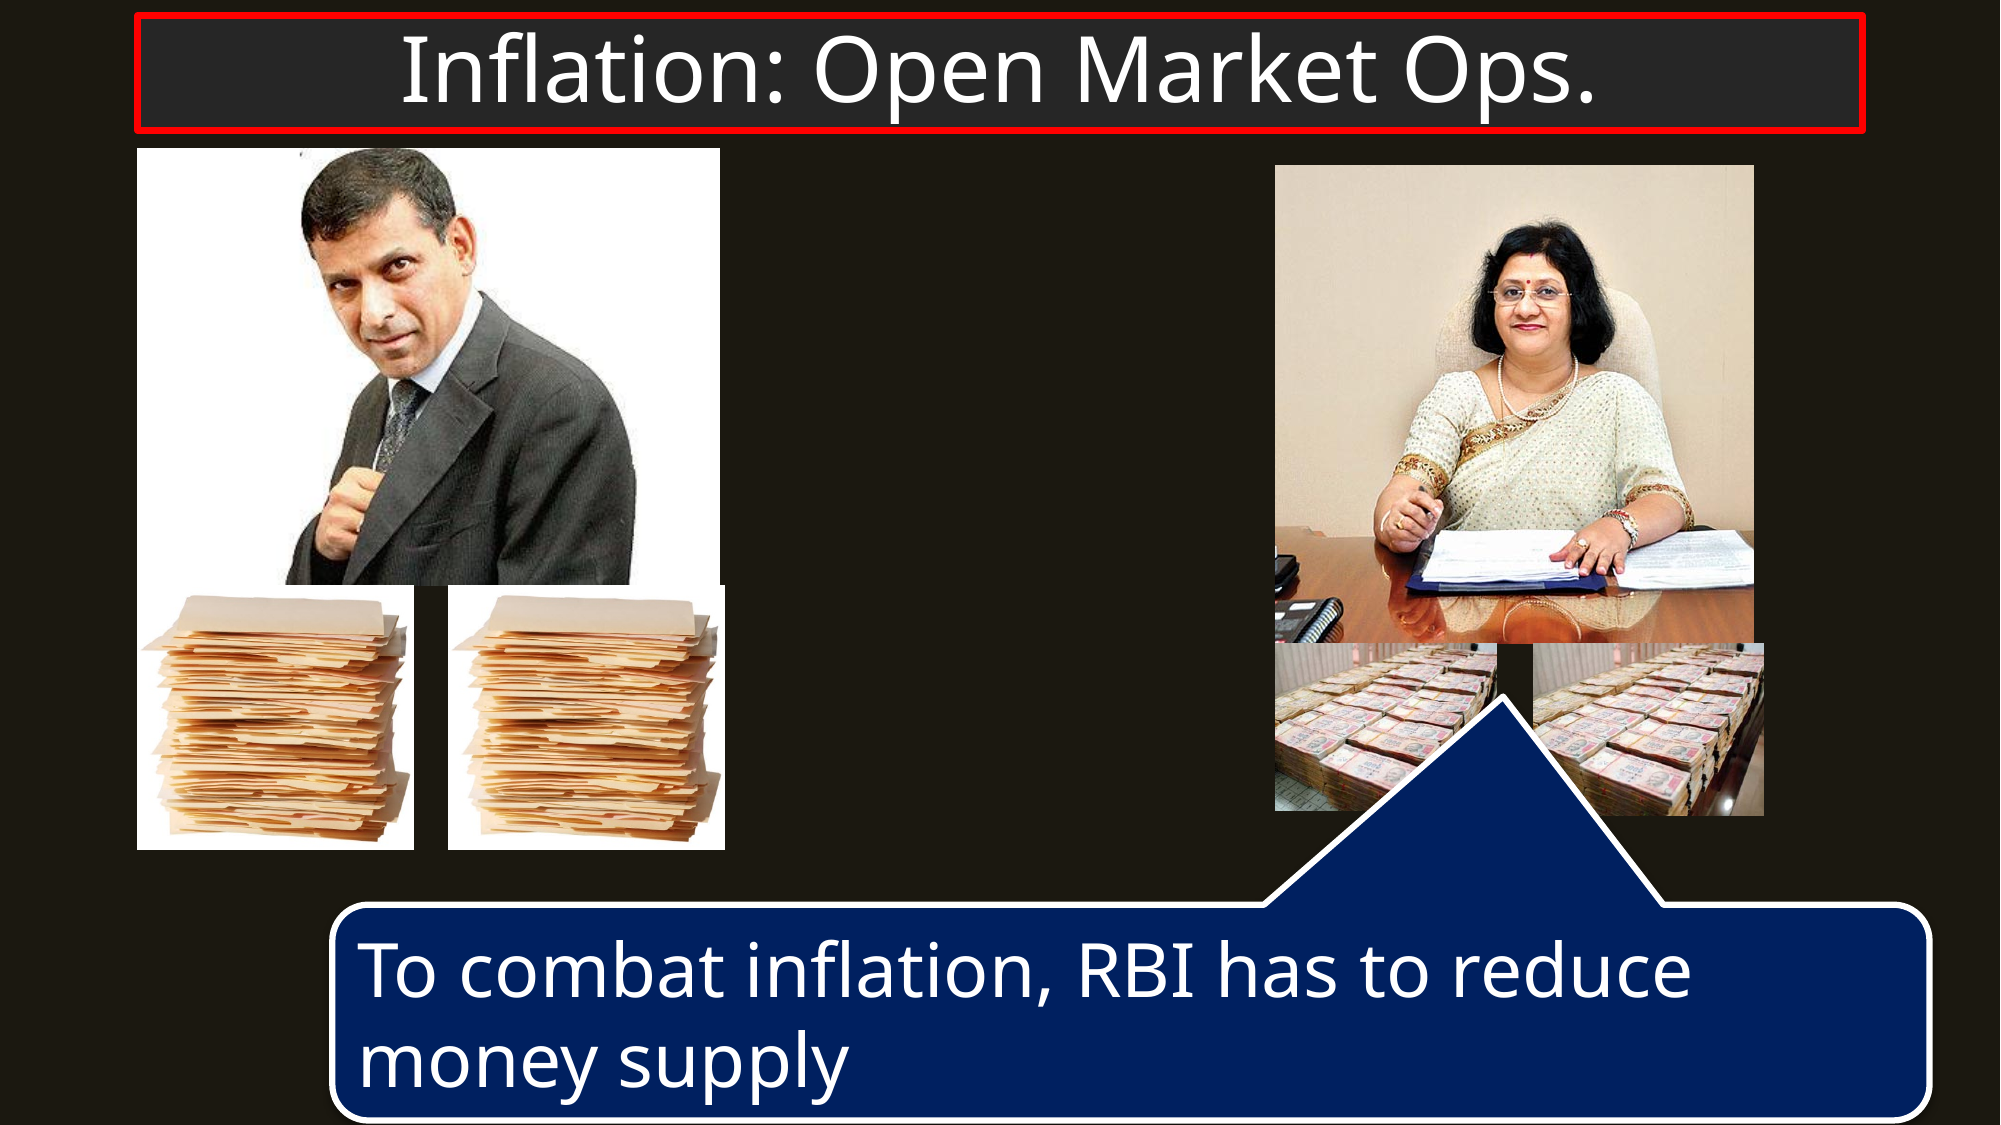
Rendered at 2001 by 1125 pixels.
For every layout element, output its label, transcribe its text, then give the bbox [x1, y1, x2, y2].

picture [1274, 165, 1764, 817]
picture [137, 147, 725, 851]
text_box To combat inflation, RBI has to reduce money supply [329, 693, 1933, 1124]
title Inflation: Open Market Ops. [134, 12, 1866, 134]
